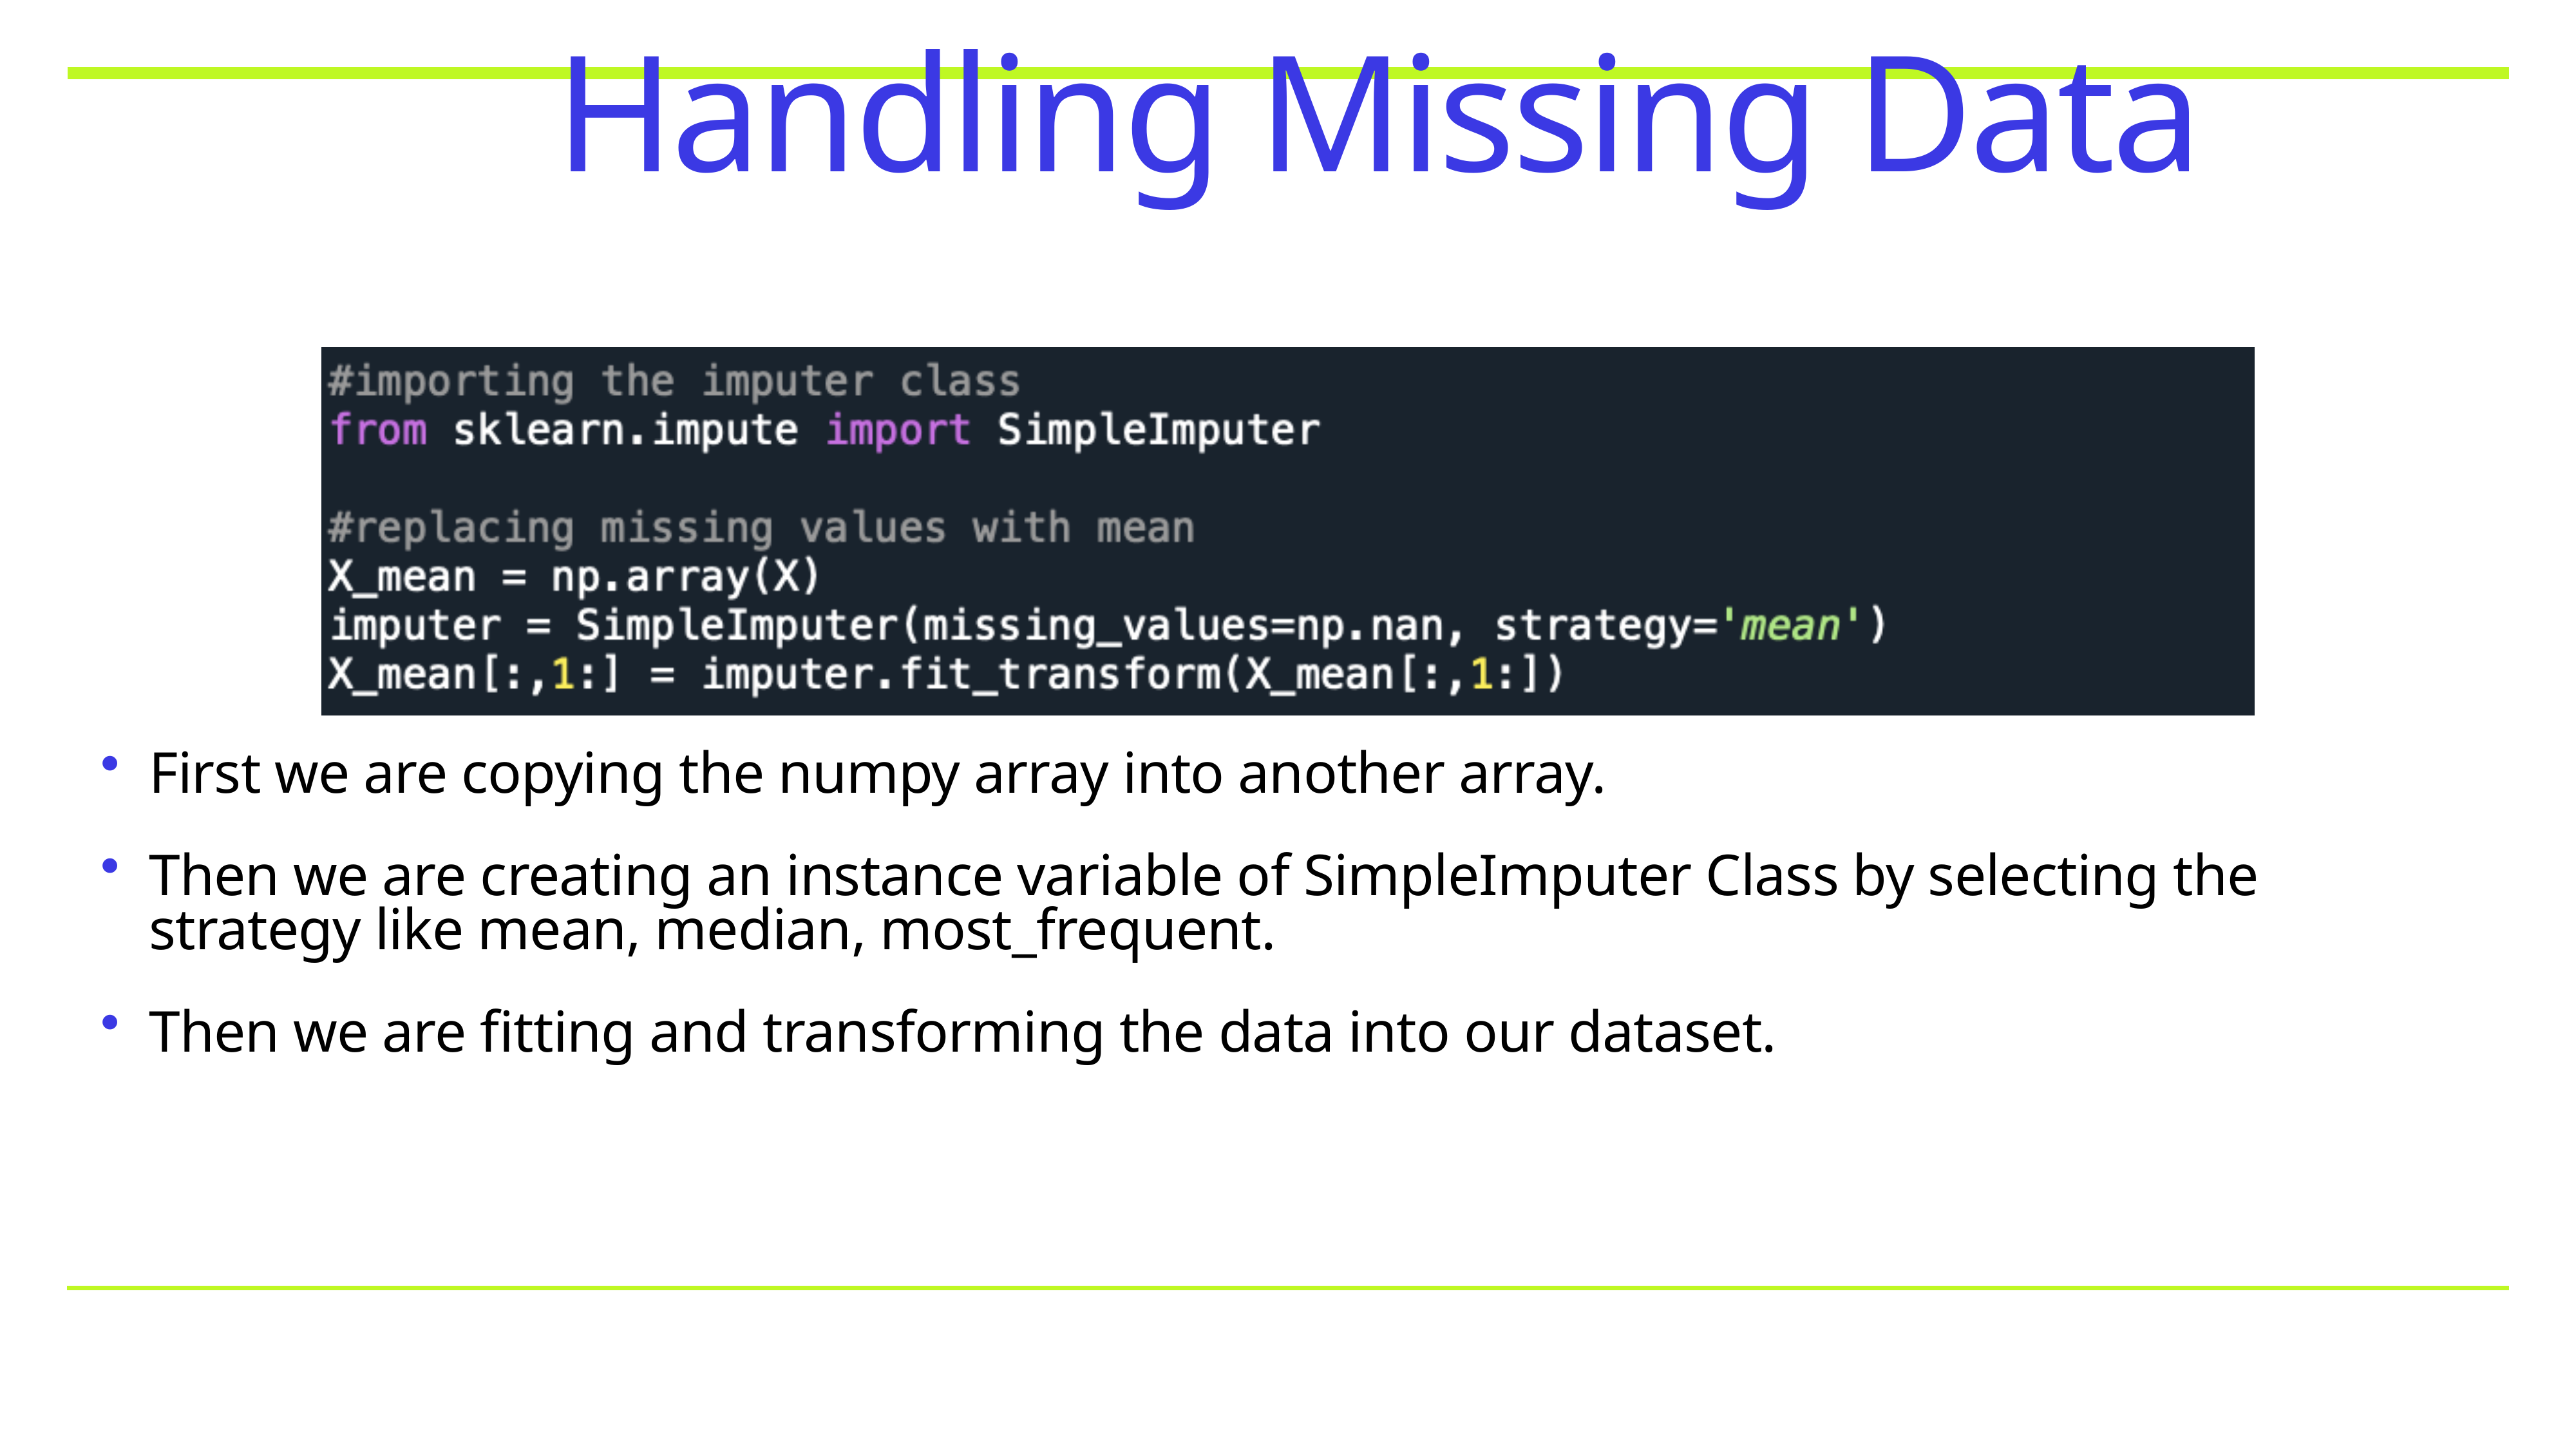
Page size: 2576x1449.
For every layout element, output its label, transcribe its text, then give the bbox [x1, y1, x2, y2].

text_box First we are copying the numpy array into another array. Then we are creating an instance variable of SimpleImputer Class by selecting the strategy like mean, median, most_frequent. Then we are fitting and transforming the data into our dataset. [95, 744, 2481, 1068]
title Handling Missing Data [549, 73, 2576, 280]
picture [321, 347, 2255, 715]
